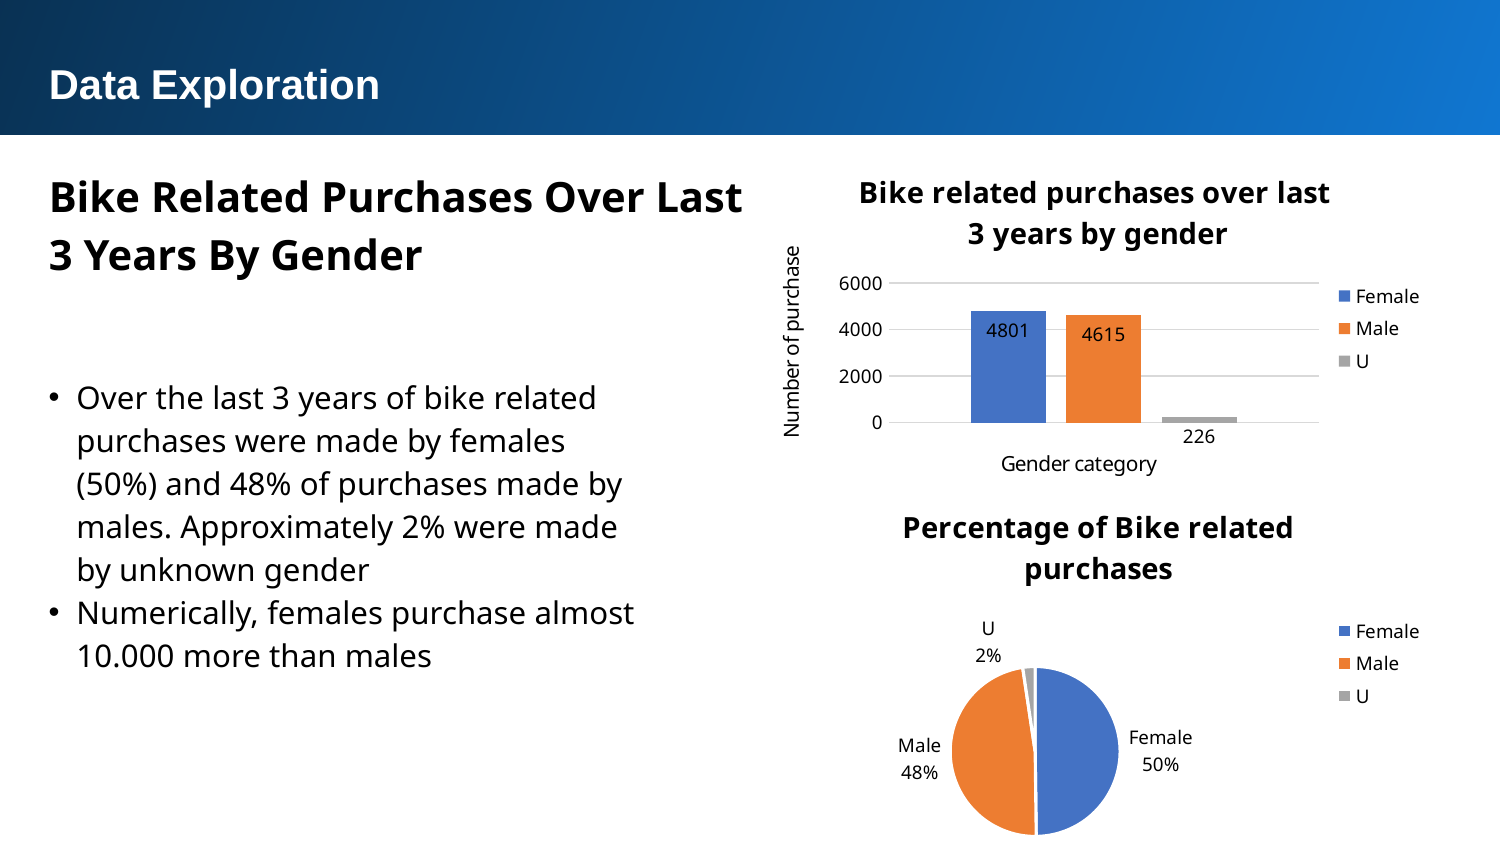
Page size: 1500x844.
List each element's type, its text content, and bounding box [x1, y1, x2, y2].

chart [757, 148, 1439, 844]
text_box Bike Related Purchases Over Last 3 Years By Gender [33, 148, 756, 294]
text_box Data Exploration [33, 43, 1439, 124]
text_box Over the last 3 years of bike related purchases were made by females (50%) and 48% of purchases made by males. Approximately 2% were made by unknown gender Numerically, females purchase almost 10.000 more than males [33, 357, 660, 689]
text_box [0, 0, 1500, 135]
